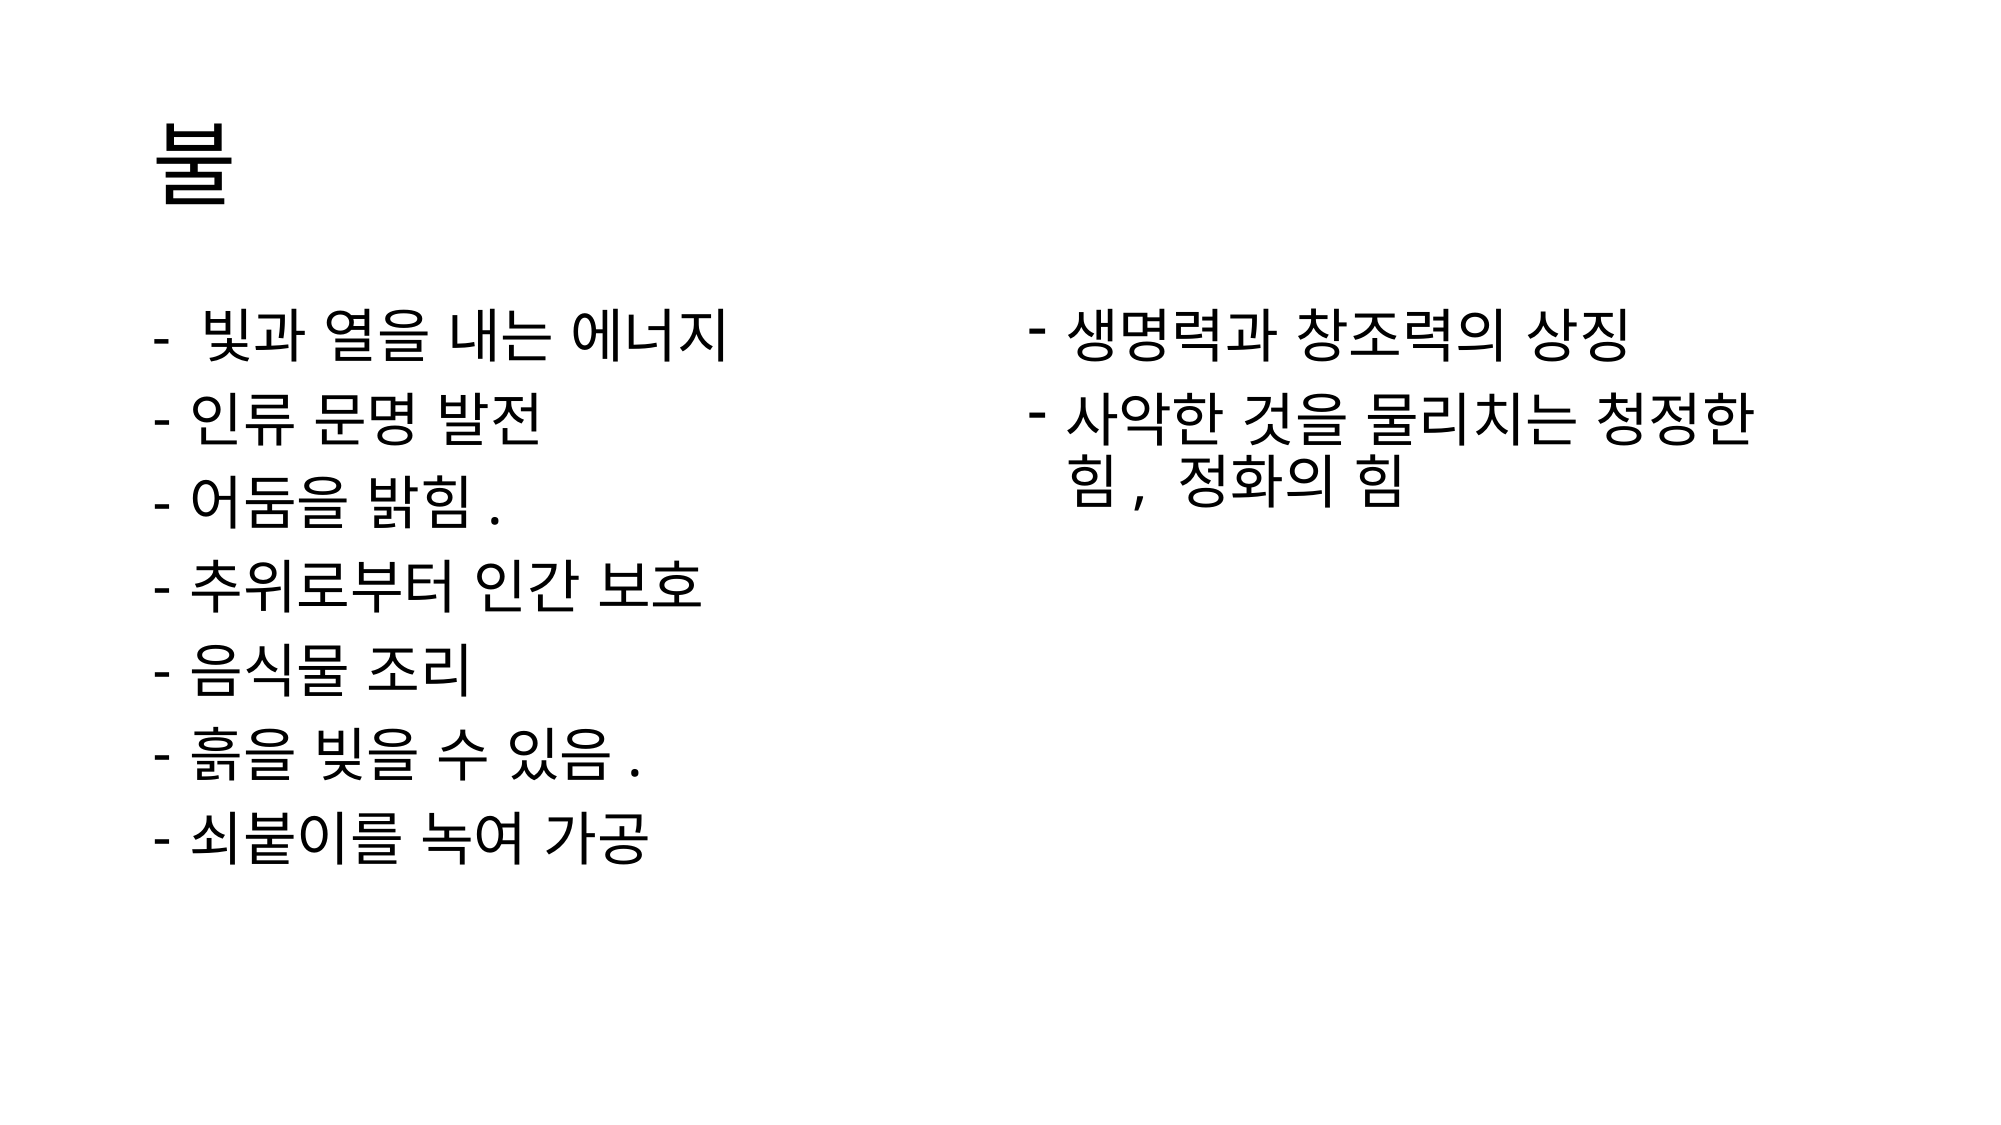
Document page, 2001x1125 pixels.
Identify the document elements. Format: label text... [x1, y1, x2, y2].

title 불 [137, 59, 1863, 278]
list - 빛과 열을 내는 에너지 인류 문명 발전 어둠을 밝힘. 추위로부터 인간 보호 음식물 조리 흙을 빚을 수 있음. 쇠붙이를 녹여 가공 [137, 299, 988, 1014]
list 생명력과 창조력의 상징 사악한 것을 물리치는 청정한 힘, 정화의 힘 [1012, 299, 1863, 1014]
